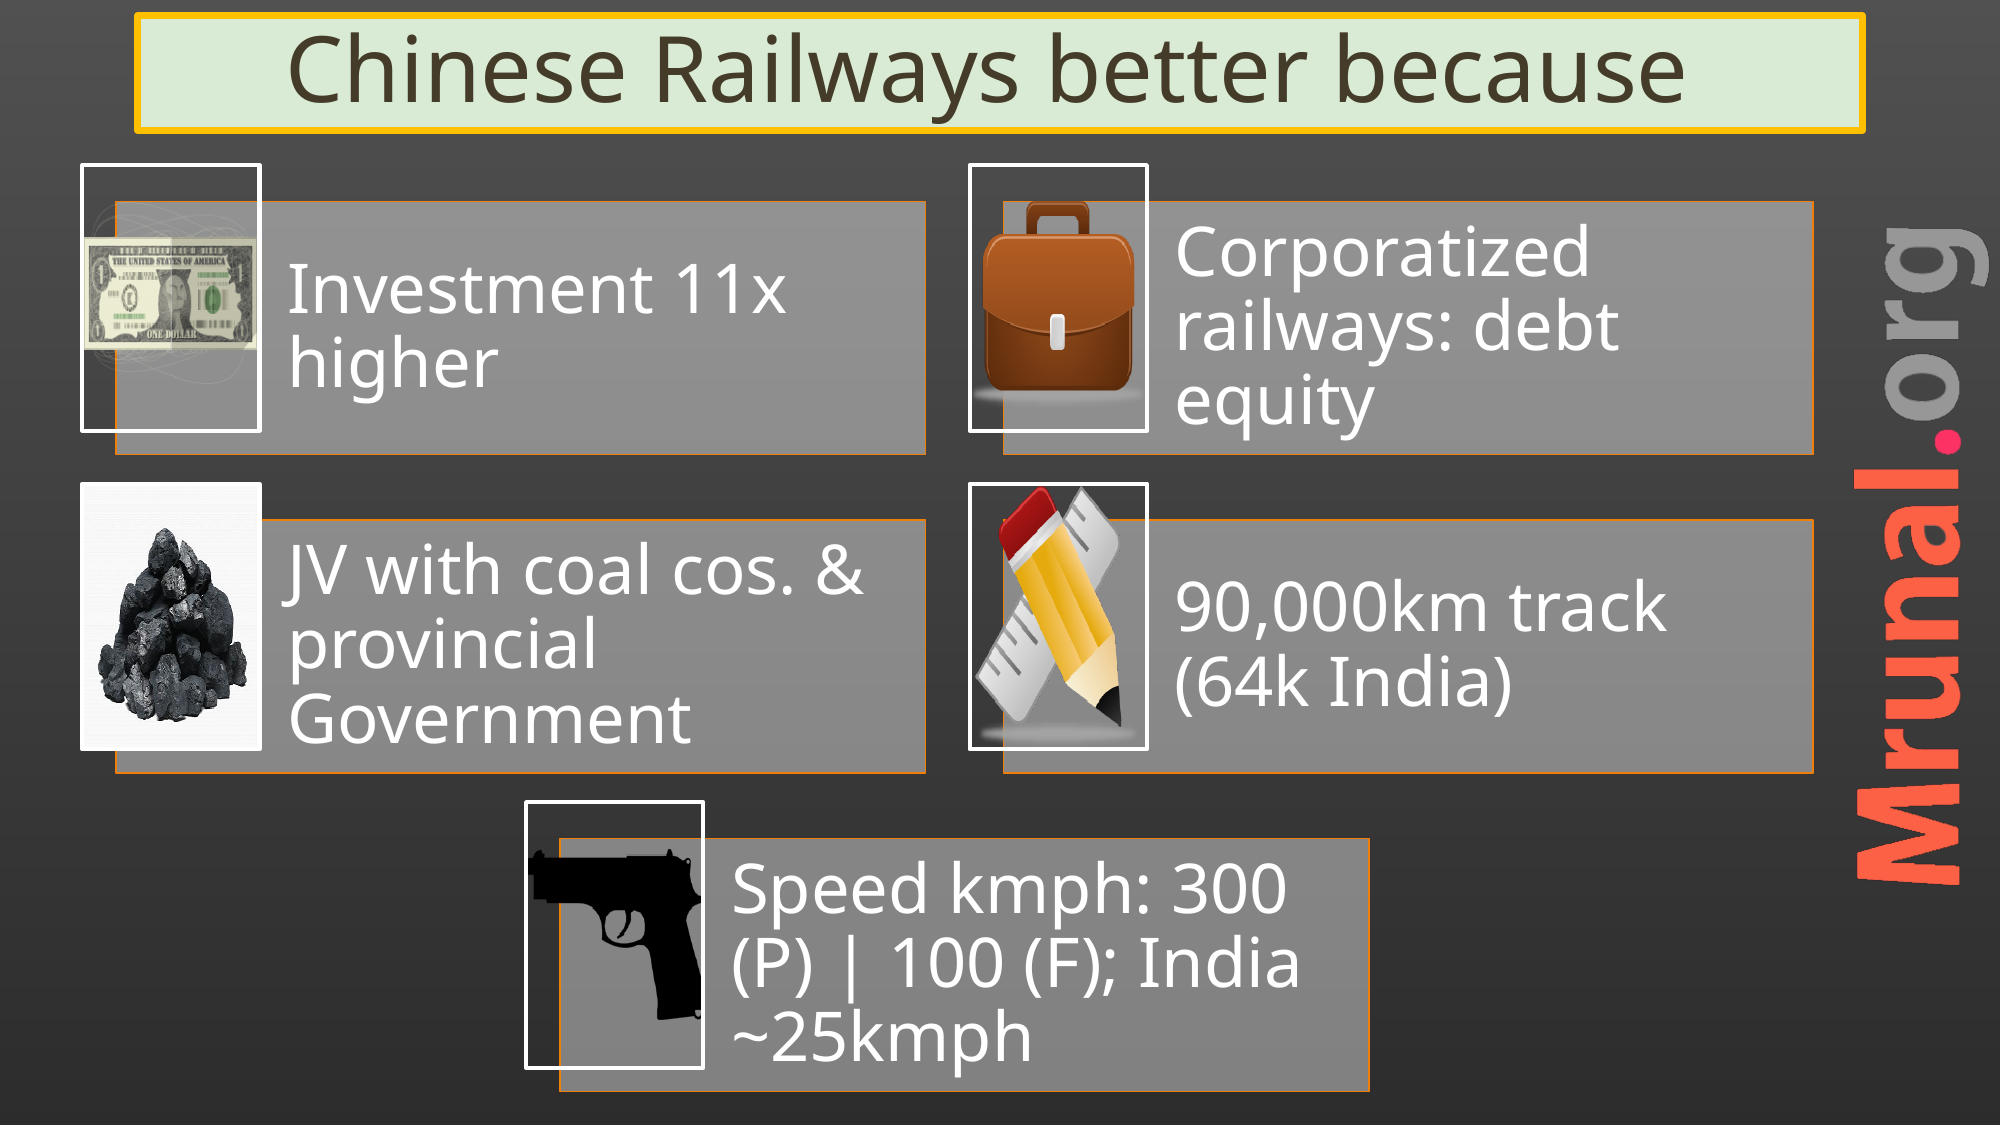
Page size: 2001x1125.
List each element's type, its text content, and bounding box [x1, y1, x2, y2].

title Chinese Railways better because [134, 12, 1866, 134]
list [32, 149, 1863, 1108]
picture [1863, 223, 2000, 894]
